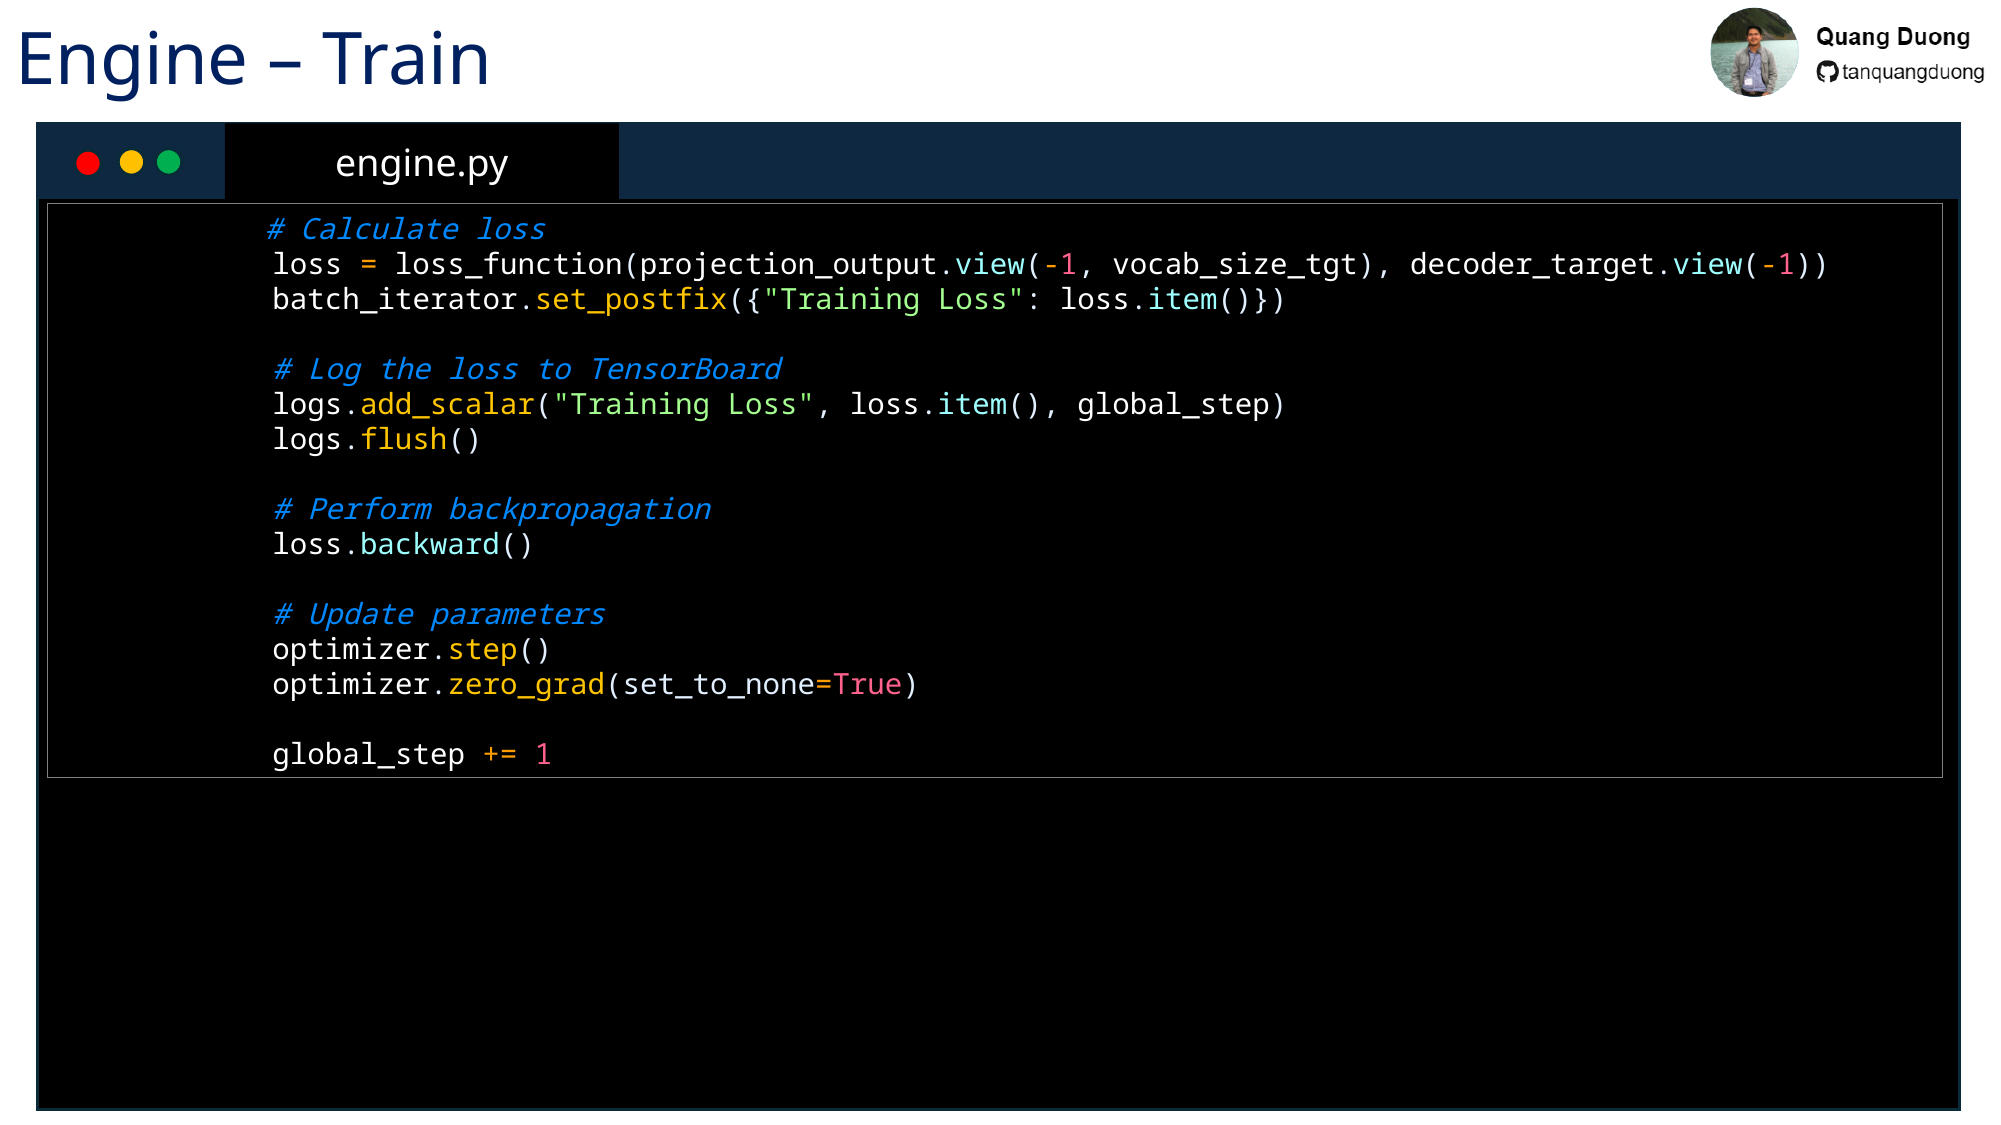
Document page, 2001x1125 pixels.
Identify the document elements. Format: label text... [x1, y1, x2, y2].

text_box Engine – Train [0, 13, 1163, 108]
picture [1704, 6, 1986, 101]
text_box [36, 122, 1962, 1111]
